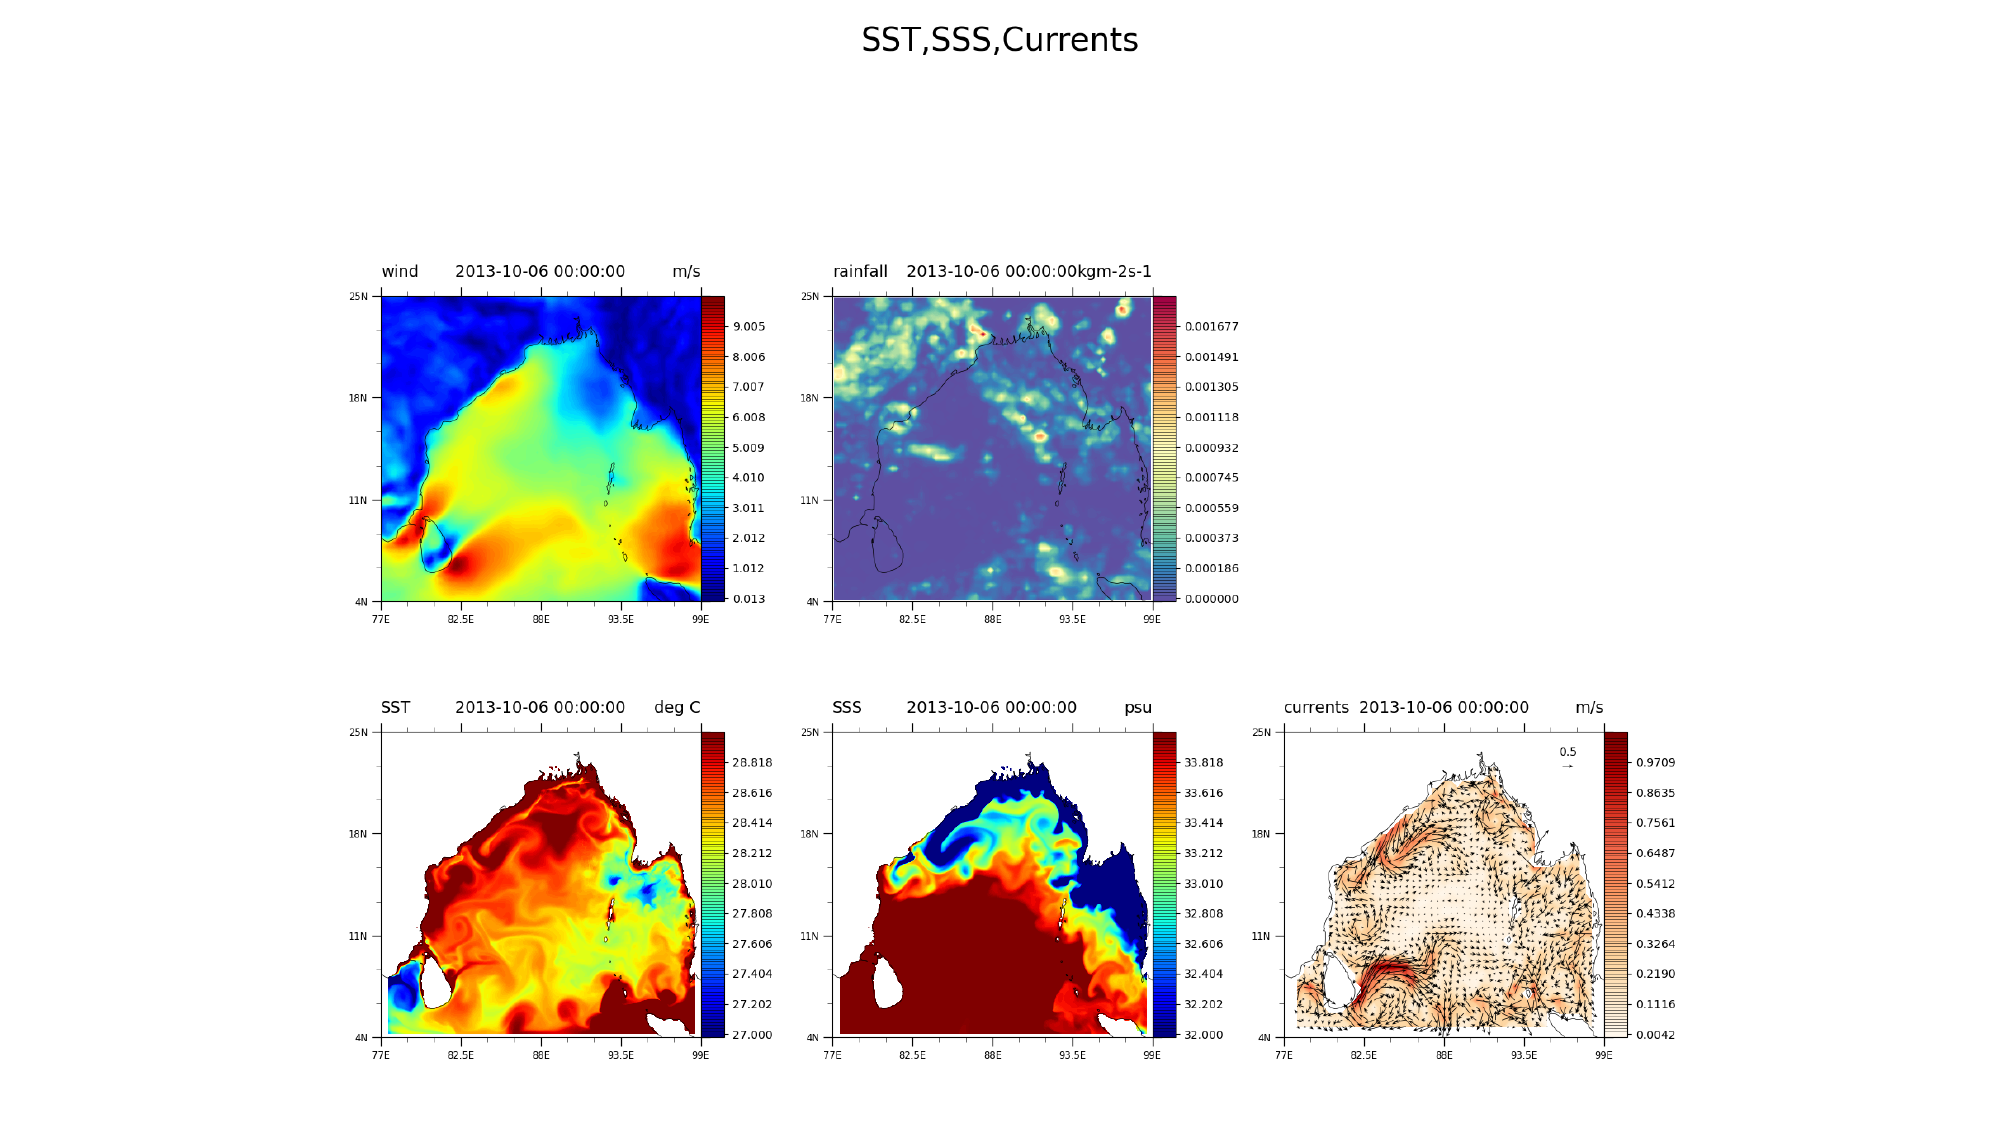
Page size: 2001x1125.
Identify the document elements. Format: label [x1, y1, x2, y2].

picture [174, 0, 1825, 1125]
